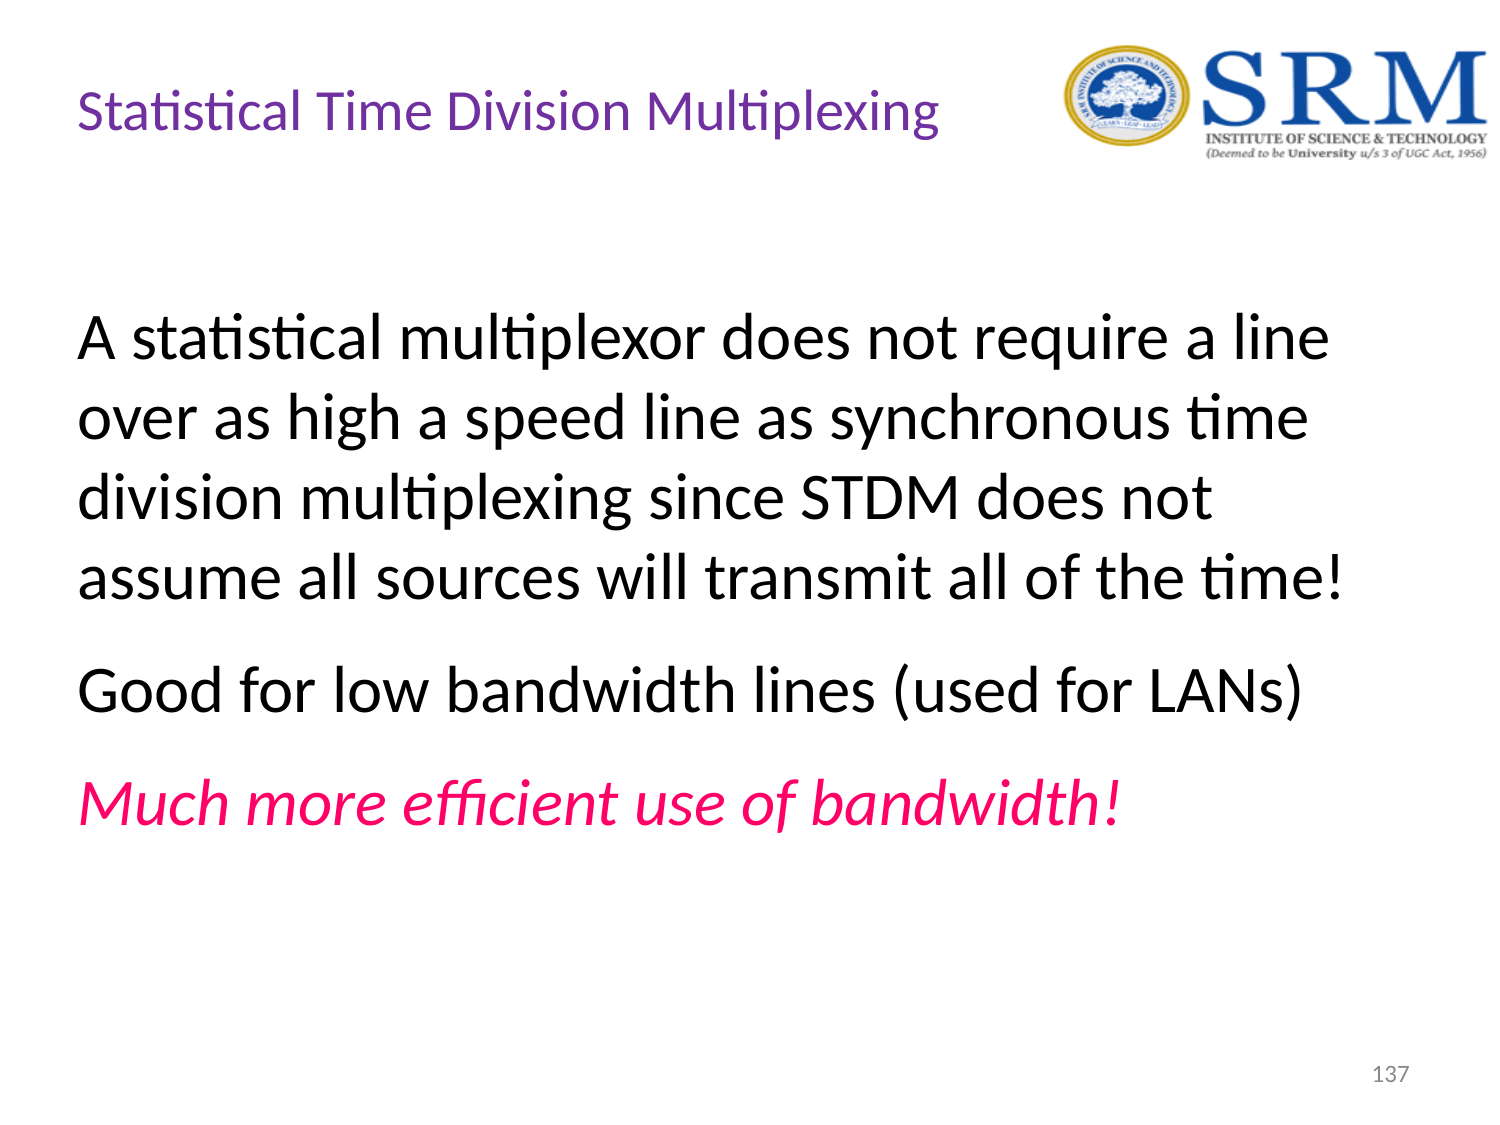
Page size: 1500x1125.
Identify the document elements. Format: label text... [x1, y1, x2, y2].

text_box A statistical multiplexor does not require a line over as high a speed line as synchronous time division multiplexing since STDM does not assume all sources will transmit all of the time! Good for low bandwidth lines (used for LANs) Much more efficient use of bandwidth! [62, 285, 1425, 847]
picture [1059, 24, 1500, 176]
text_box Statistical Time Division Multiplexing [62, 64, 1158, 285]
slide_number ‹#› [1074, 1042, 1425, 1103]
text_box [74, 249, 1438, 727]
